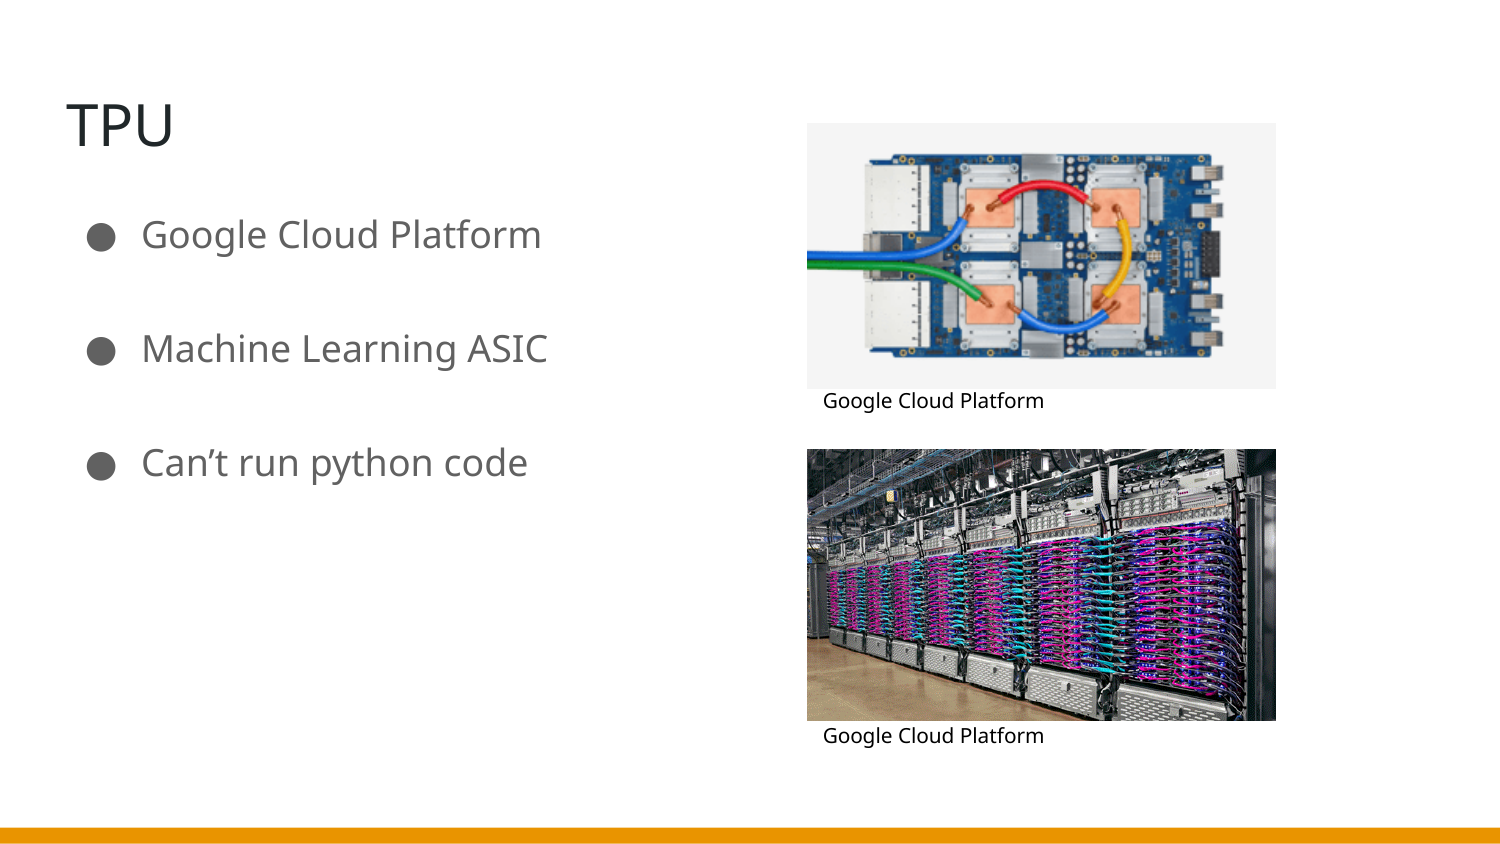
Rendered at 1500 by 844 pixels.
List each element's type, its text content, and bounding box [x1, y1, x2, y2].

text_box Google Cloud Platform [807, 397, 1218, 426]
list Google Cloud Platform Machine Learning ASIC Can’t run python code [51, 189, 750, 750]
picture [807, 123, 1276, 390]
title TPU [51, 72, 1449, 167]
text_box Google Cloud Platform [807, 728, 1218, 760]
picture [807, 448, 1276, 721]
